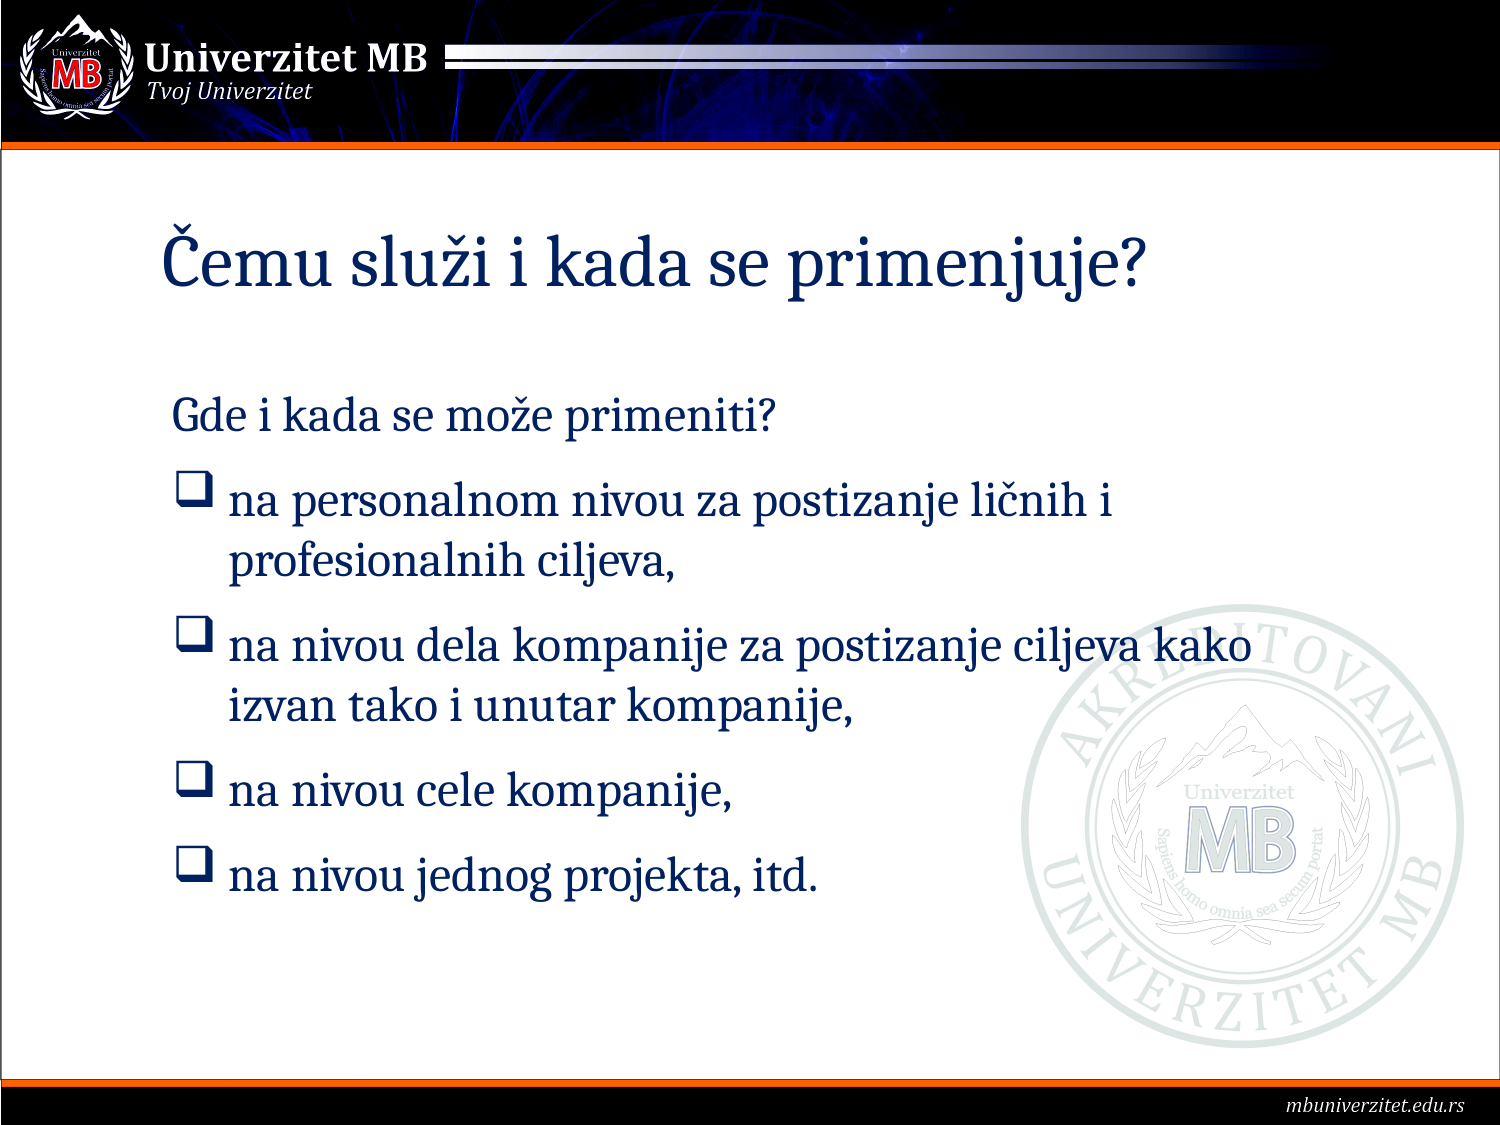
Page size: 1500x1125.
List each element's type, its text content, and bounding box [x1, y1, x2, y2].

title Čemu služi i kada se primenjuje? [147, 175, 1398, 339]
picture [0, 0, 1500, 1125]
list Gde i kada se može primeniti? na personalnom nivou za postizanje ličnih i profesionalnih ciljeva, na nivou dela kompanije za postizanje ciljeva kako izvan tako i unutar kompanije, na nivou cele kompanije, na nivou jednog projekta, itd. [157, 373, 1376, 1071]
